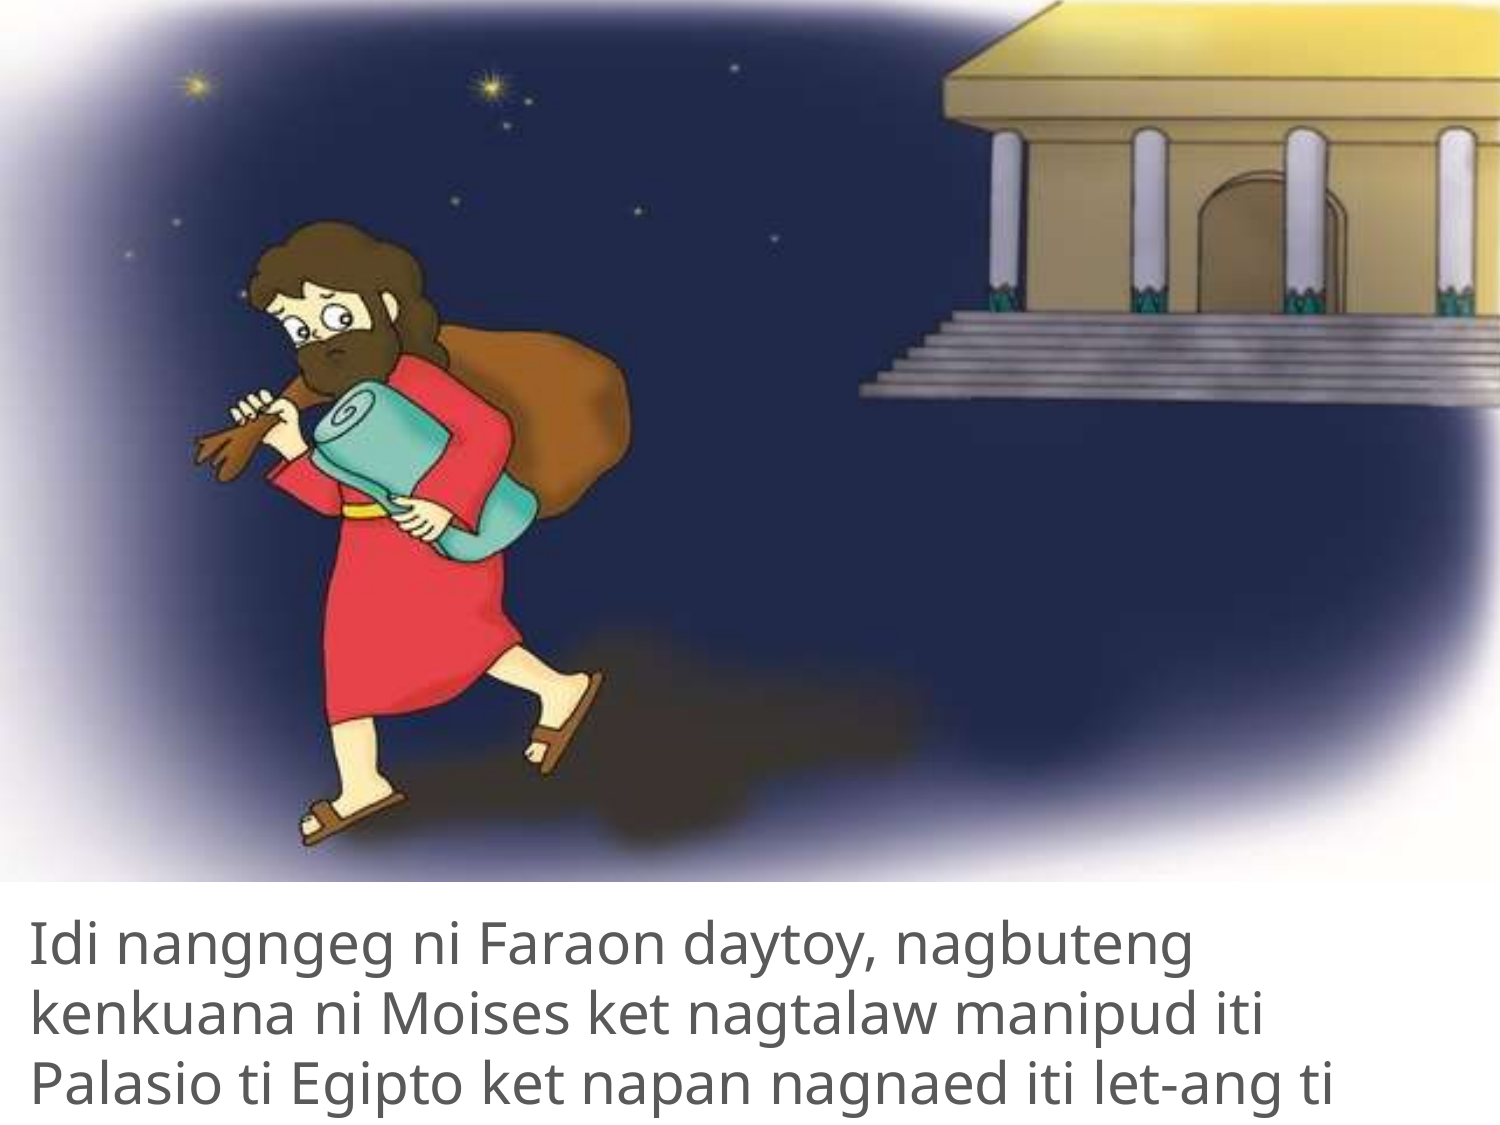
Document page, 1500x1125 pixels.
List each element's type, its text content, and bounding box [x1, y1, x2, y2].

picture [0, 0, 1500, 882]
text_box Idi nangngeg ni Faraon daytoy, nagbuteng kenkuana ni Moises ket nagtalaw manipud iti Palasio ti Egipto ket napan nagnaed iti let-ang ti Midian. [14, 898, 1486, 1125]
